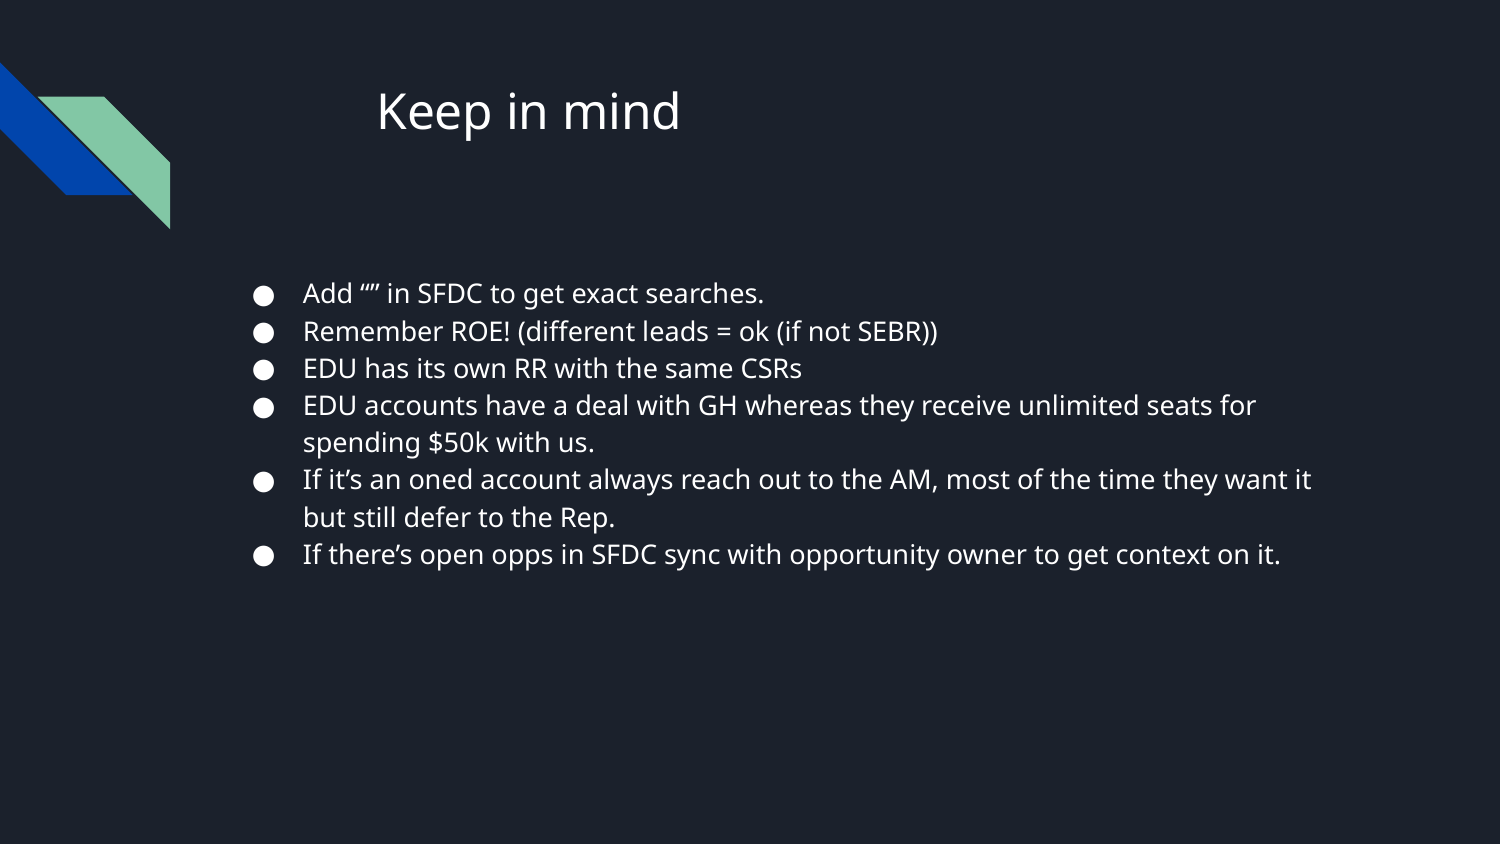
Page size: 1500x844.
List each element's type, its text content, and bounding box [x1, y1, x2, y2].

title Keep in mind [212, 64, 1368, 215]
list Add “” in SFDC to get exact searches. Remember ROE! (different leads = ok (if not SEBR)) EDU has its own RR with the same CSRs EDU accounts have a deal with GH whereas they receive unlimited seats for spending $50k with us. If it’s an oned account always reach out to the AM, most of the time they want it but still defer to the Rep. If there’s open opps in SFDC sync with opportunity owner to get context on it. [212, 257, 1368, 735]
